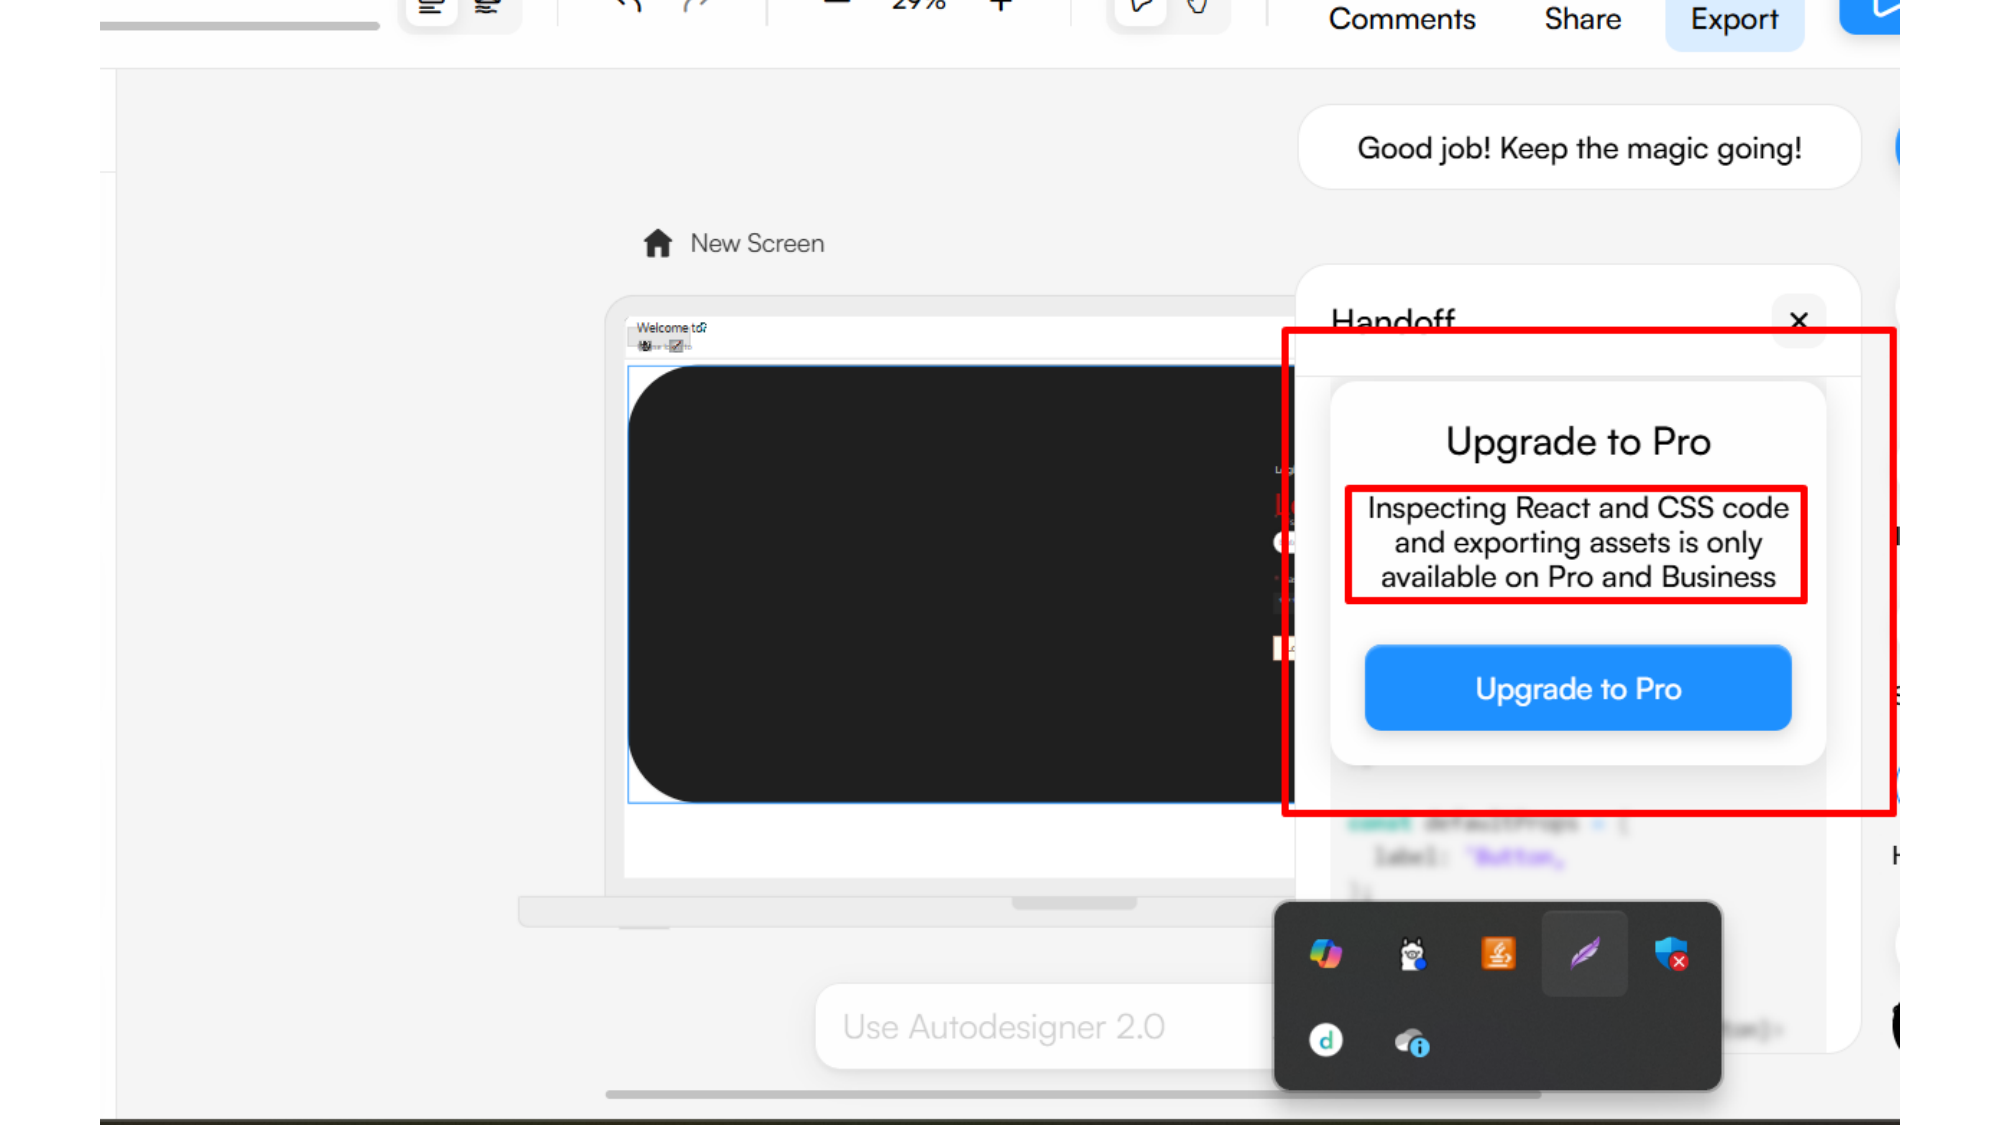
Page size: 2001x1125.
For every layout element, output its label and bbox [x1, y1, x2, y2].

picture [100, 0, 1900, 1125]
